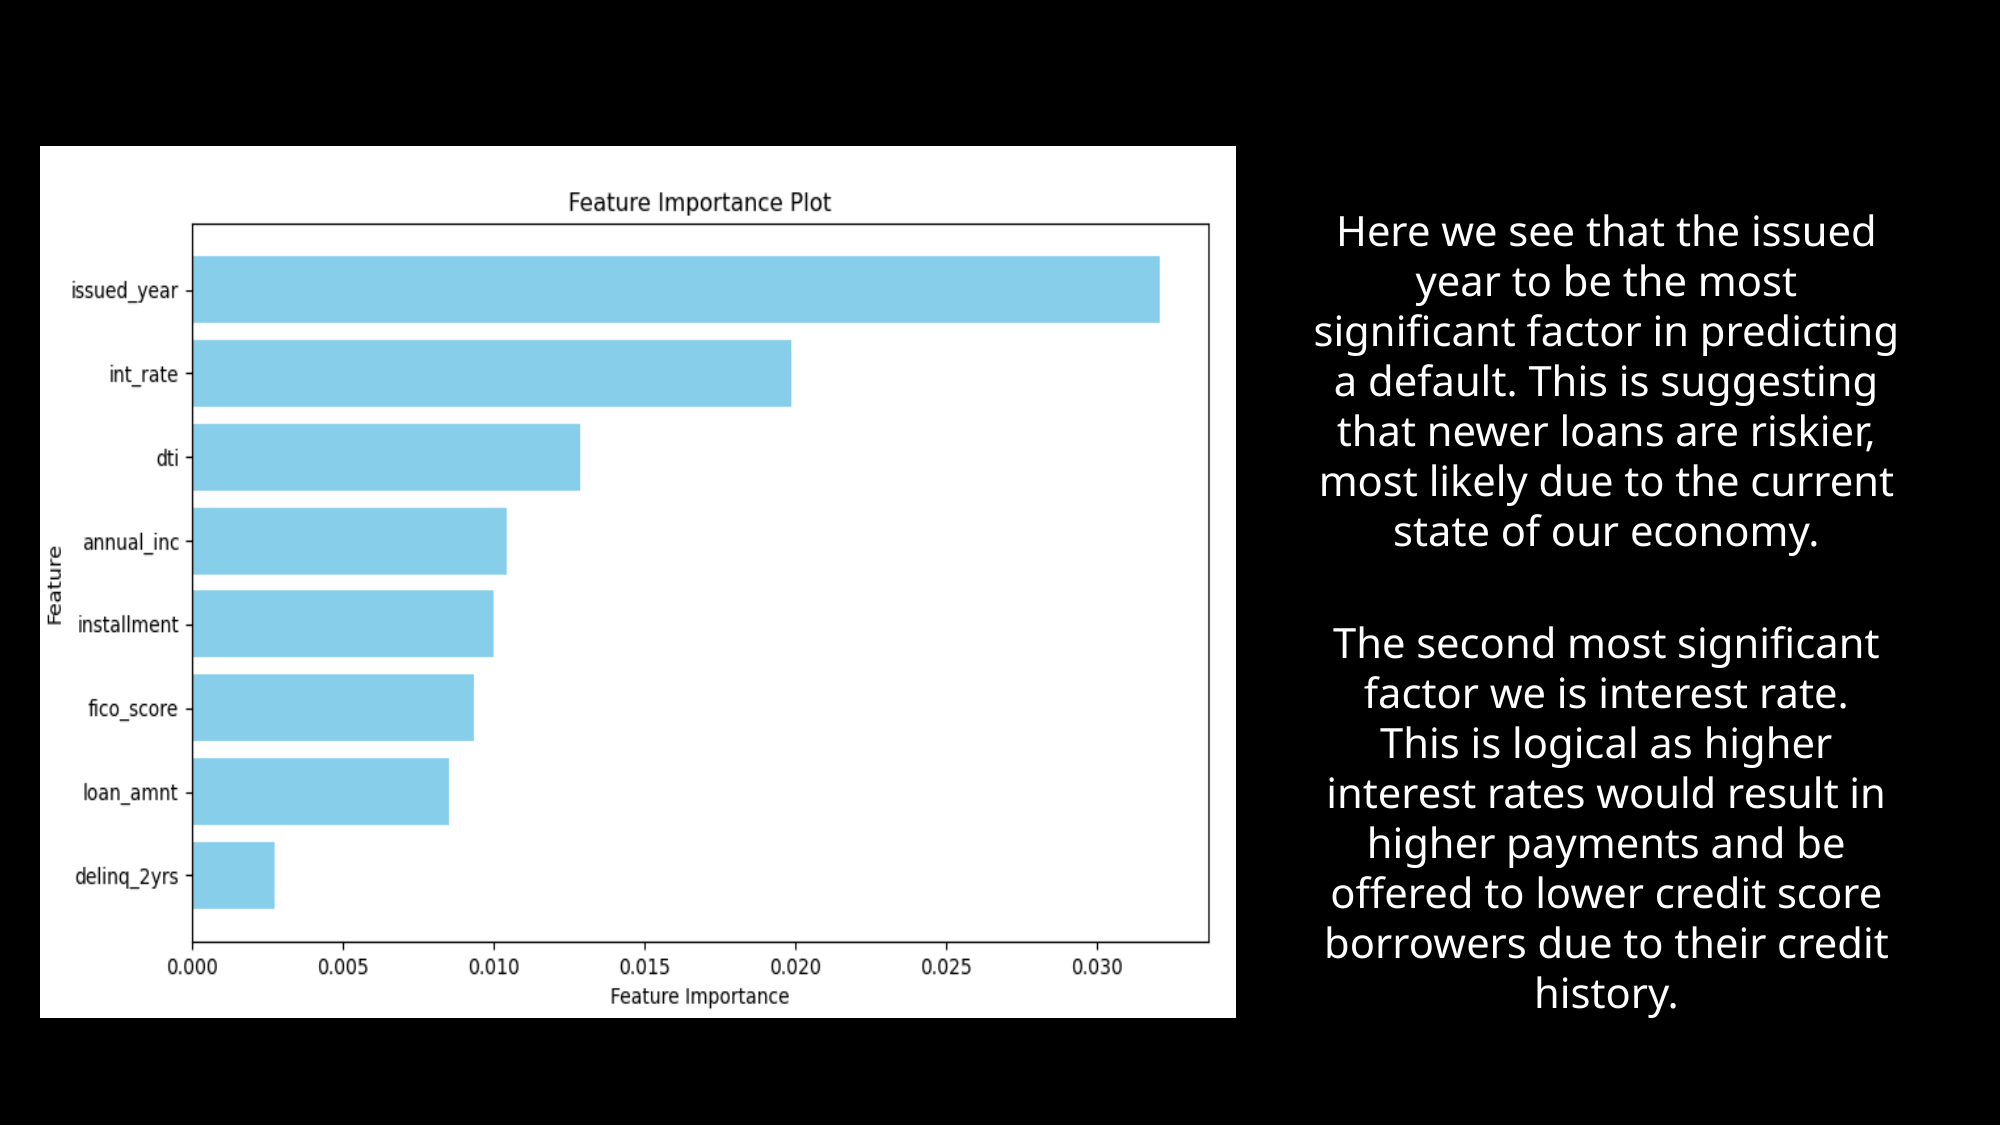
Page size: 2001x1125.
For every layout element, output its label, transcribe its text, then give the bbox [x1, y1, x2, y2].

text_box The second most significant factor we is interest rate. This is logical as higher interest rates would result in higher payments and be offered to lower credit score borrowers due to their credit history. [1309, 609, 1904, 1025]
text_box Here we see that the issued year to be the most significant factor in predicting a default. This is suggesting that newer loans are riskier, most likely due to the current state of our economy. [1298, 197, 1915, 563]
picture [39, 146, 1236, 1018]
